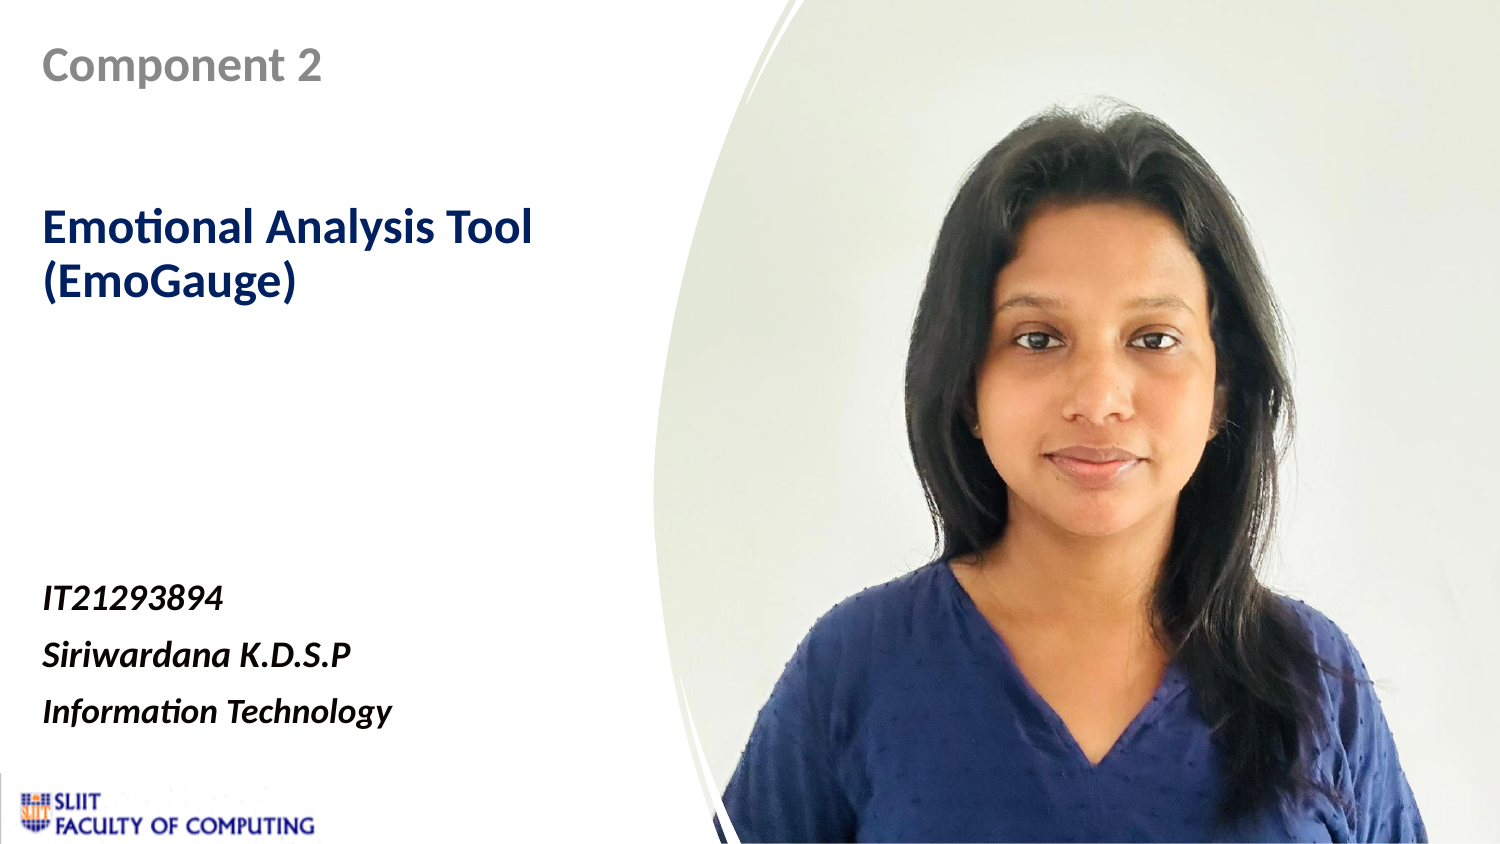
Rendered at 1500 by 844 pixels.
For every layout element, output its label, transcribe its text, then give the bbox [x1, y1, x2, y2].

title Component 2 Emotional Analysis Tool (EmoGauge) [31, 111, 608, 368]
picture [0, 773, 324, 844]
list IT21293894 Siriwardana K.D.S.P Information Technology [31, 572, 522, 844]
picture [653, 0, 1500, 844]
